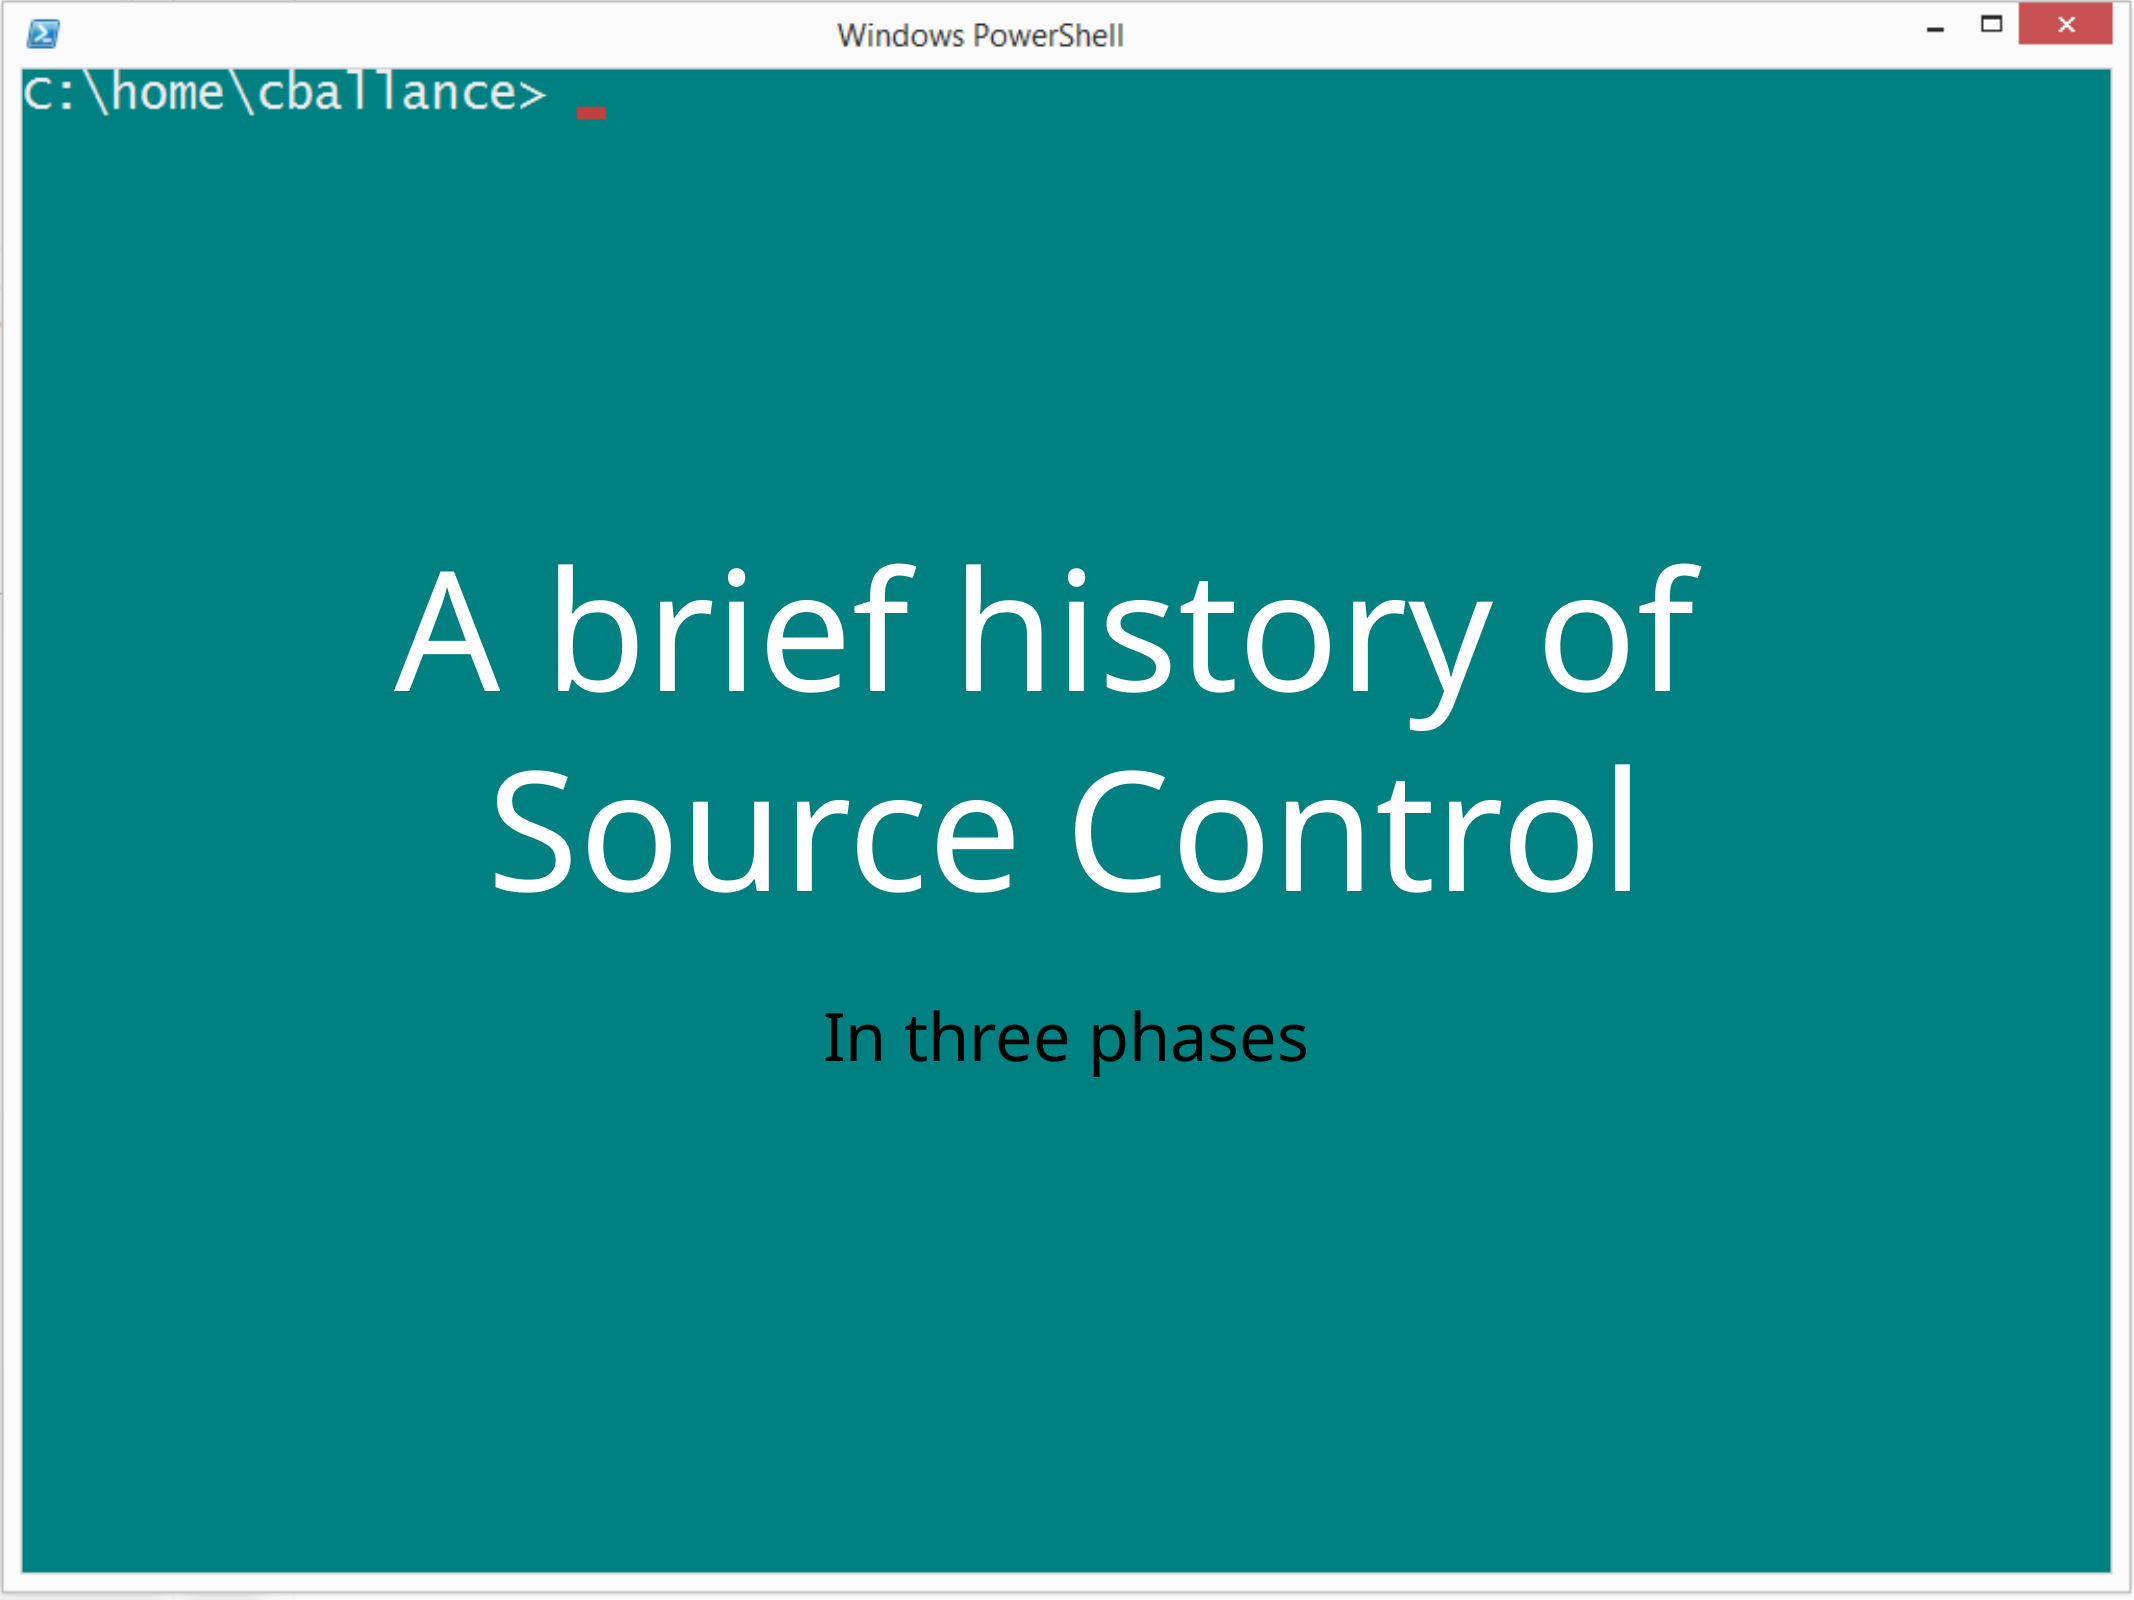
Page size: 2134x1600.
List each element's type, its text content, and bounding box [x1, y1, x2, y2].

title A brief history of Source Control In three phases [126, 503, 2007, 1097]
picture [0, 0, 2134, 1600]
